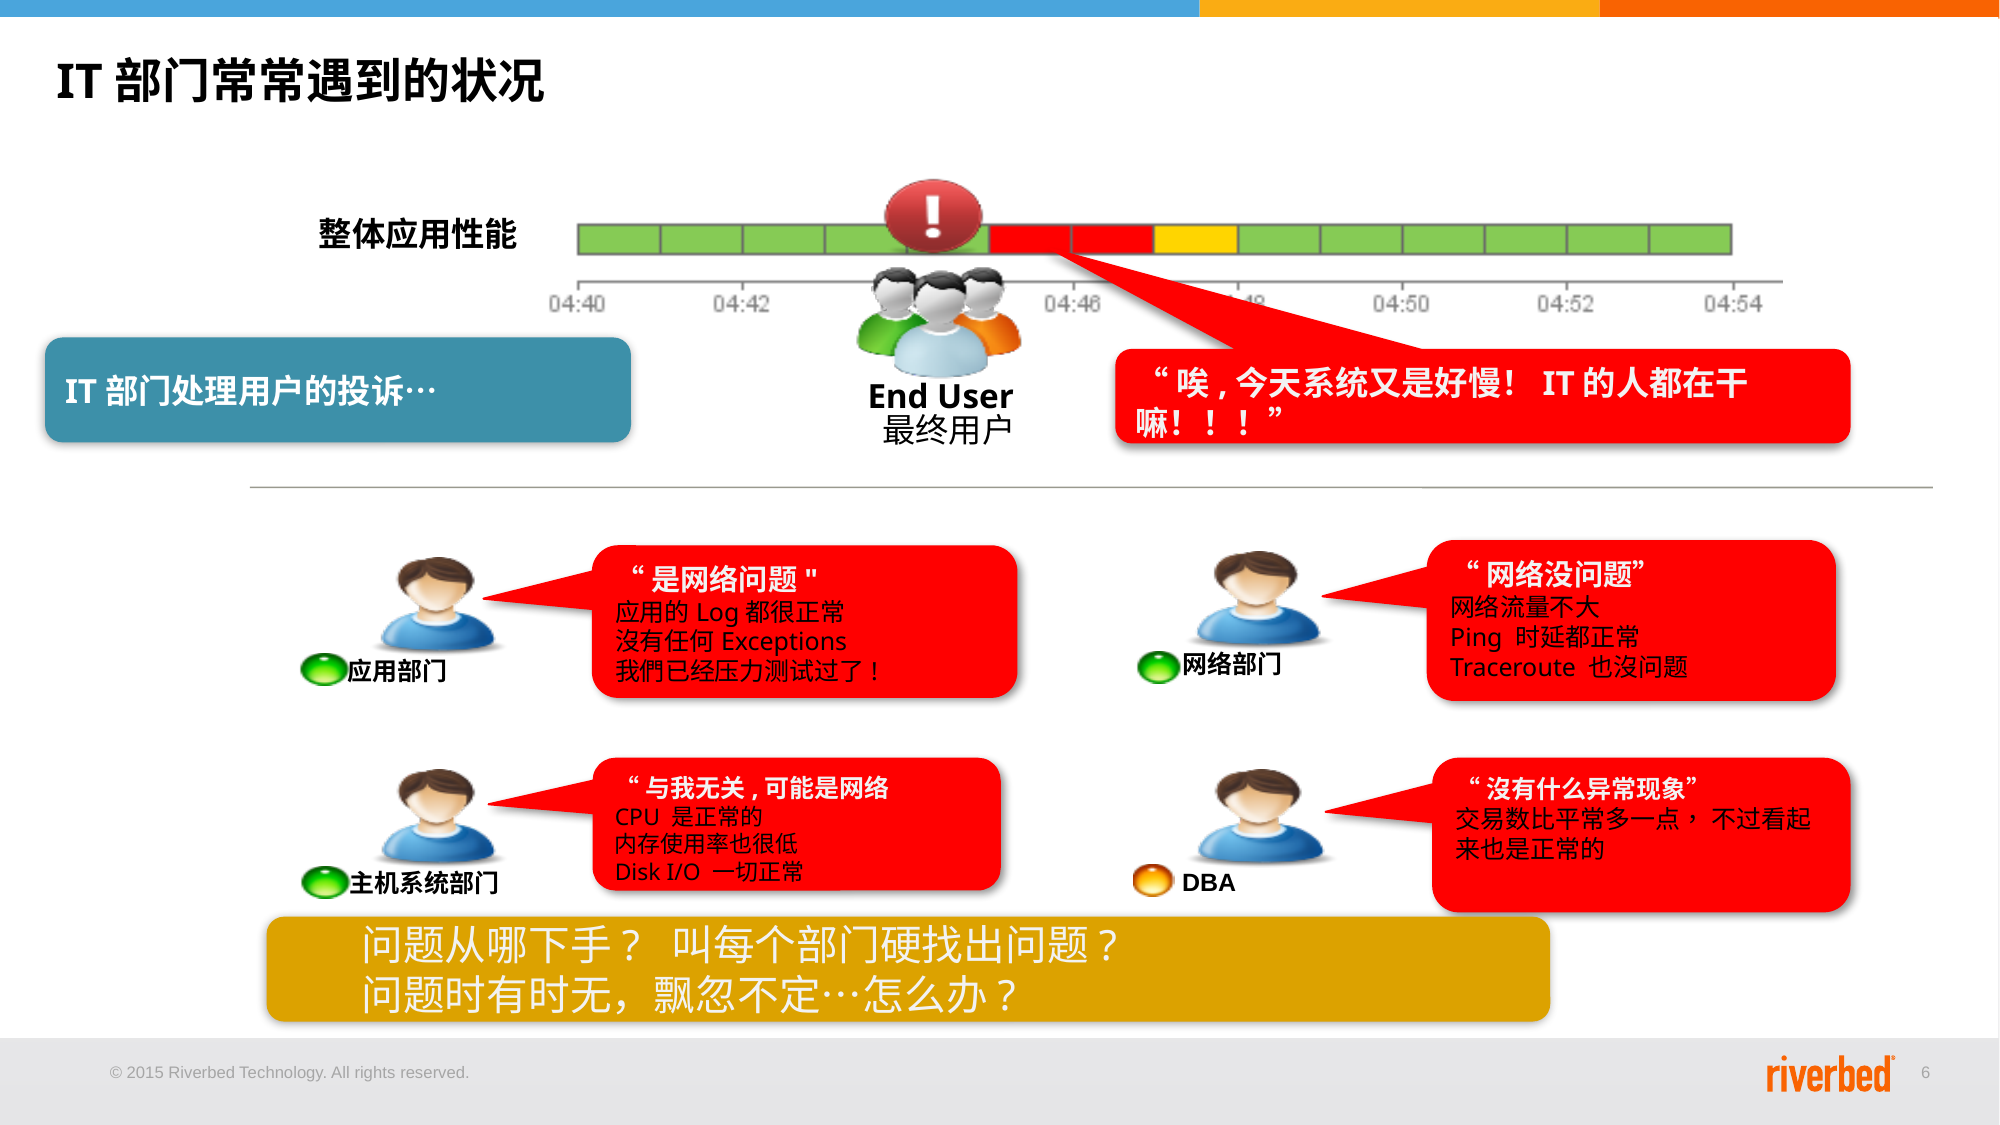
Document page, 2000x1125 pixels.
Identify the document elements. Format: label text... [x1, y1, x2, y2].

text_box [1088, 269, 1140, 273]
text_box IT部门处理用户的投诉… [45, 337, 632, 443]
picture [1132, 864, 1177, 897]
text_box End User 最终用户 [716, 374, 1165, 457]
text_box “沒有什么异常现象” 交易数比平常多一点， 不过看起来也是正常的 [1349, 758, 1850, 912]
text_box 问题从哪下手? 叫每个部门硬找出问题? 问题时有时无，飘忽不定…怎么办? [266, 916, 1551, 1022]
picture [1136, 551, 1340, 685]
text_box DBA [1177, 855, 1394, 904]
picture [1180, 769, 1344, 868]
picture [300, 865, 353, 899]
text_box 应用部门 [333, 644, 595, 693]
text_box “网络没问题” 网络流量不大 Ping 时延都正常 Traceroute 也沒问题 [1343, 541, 1835, 700]
picture [532, 162, 1784, 388]
picture [365, 556, 513, 656]
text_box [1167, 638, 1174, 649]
text_box “是网络问题" 应用的Log都很正常 沒有任何Exceptions 我們已经压力测试过了! [517, 546, 1017, 697]
title IT部门常常遇到的状况 [56, 57, 1924, 138]
picture [366, 769, 513, 868]
text_box “唉,今天系统又是好慢！IT的人都在干嘛！！！” [1116, 341, 1850, 443]
text_box “与我无关,可能是网络 CPU 是正常的 内存使用率也很低 Disk I/O 一切正常 [517, 758, 1000, 890]
text_box 网络部门 [1187, 638, 1426, 687]
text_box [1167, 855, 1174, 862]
picture [299, 653, 352, 687]
text_box 整体应用性能 [84, 212, 530, 261]
text_box 主机系统部门 [334, 856, 674, 905]
